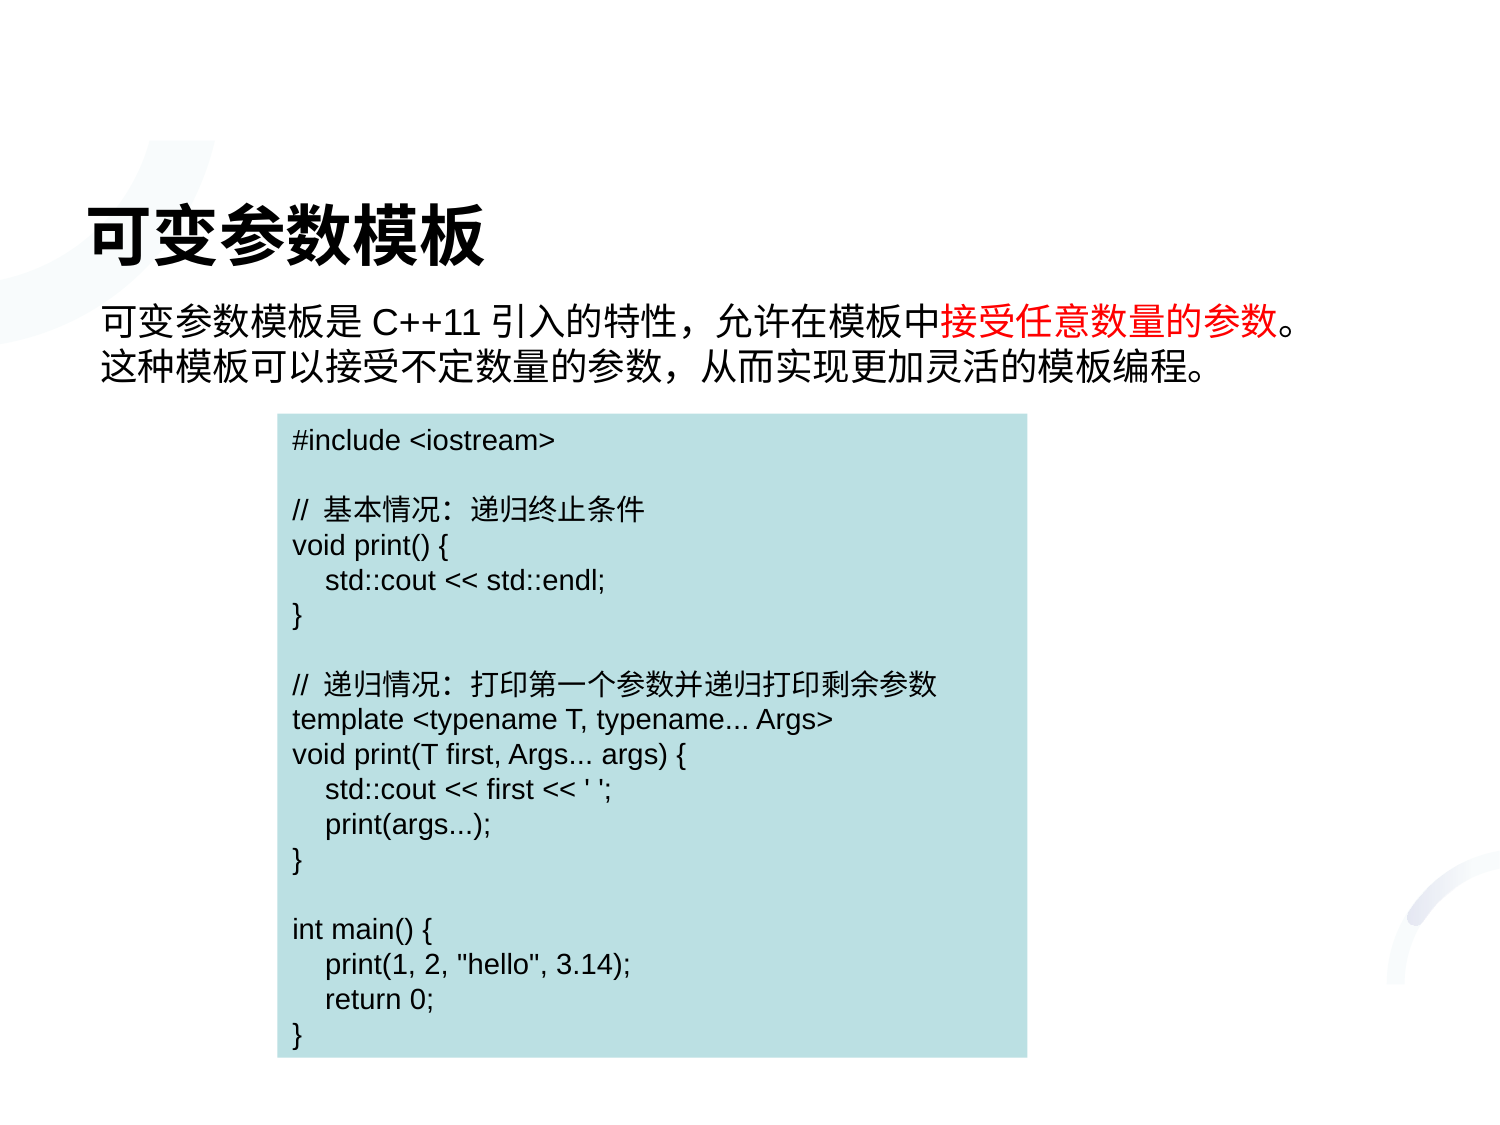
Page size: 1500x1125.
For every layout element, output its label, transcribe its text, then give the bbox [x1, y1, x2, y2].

text_box 可变参数模板是C++11引入的特性，允许在模板中接受任意数量的参数。这种模板可以接受不定数量的参数，从而实现更加灵活的模板编程。 [85, 290, 1366, 396]
text_box #include <iostream> // 基本情况：递归终止条件 void print() { std::cout << std::endl; } // 递归情况：打印第一个参数并递归打印剩余参数 template <typename T, typename... Args> void print(T first, Args... args) { std::cout << first << ' '; print(args...); } int main() { print(1, 2, "hello", 3.14); return 0; } [277, 413, 1028, 1058]
title 可变参数模板 [85, 184, 1415, 274]
